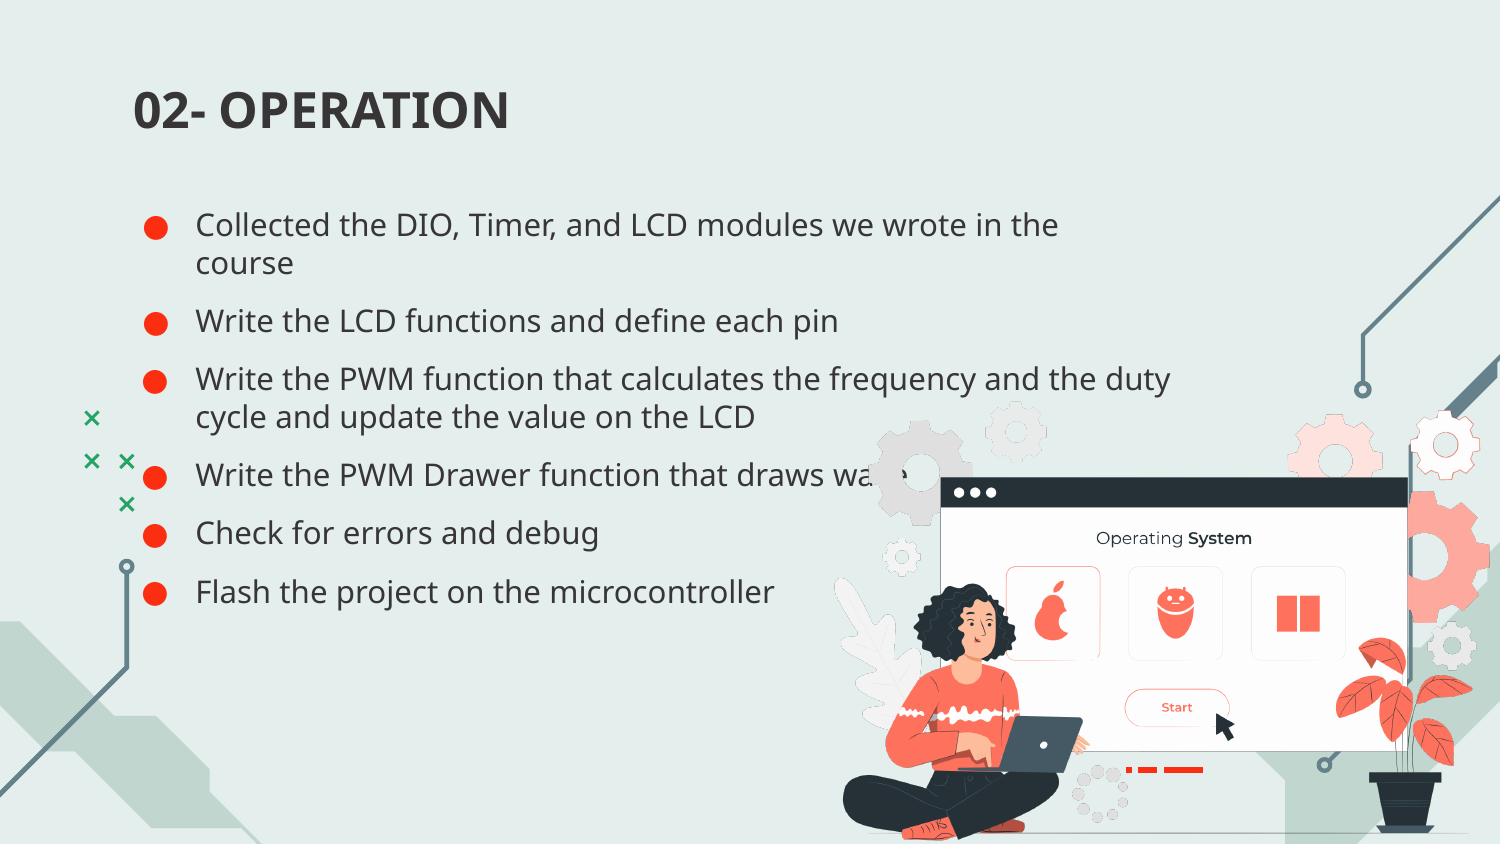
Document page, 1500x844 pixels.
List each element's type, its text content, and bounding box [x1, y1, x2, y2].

title 02- OPERATION [118, 63, 1382, 161]
picture [799, 249, 1500, 844]
list Collected the DIO, Timer, and LCD modules we wrote in the course Write the LCD functions and define each pin Write the PWM function that calculates the frequency and the duty cycle and update the value on the LCD Write the PWM Drawer function that draws wave Check for errors and debug Flash the project on the microcontroller [105, 187, 1190, 628]
